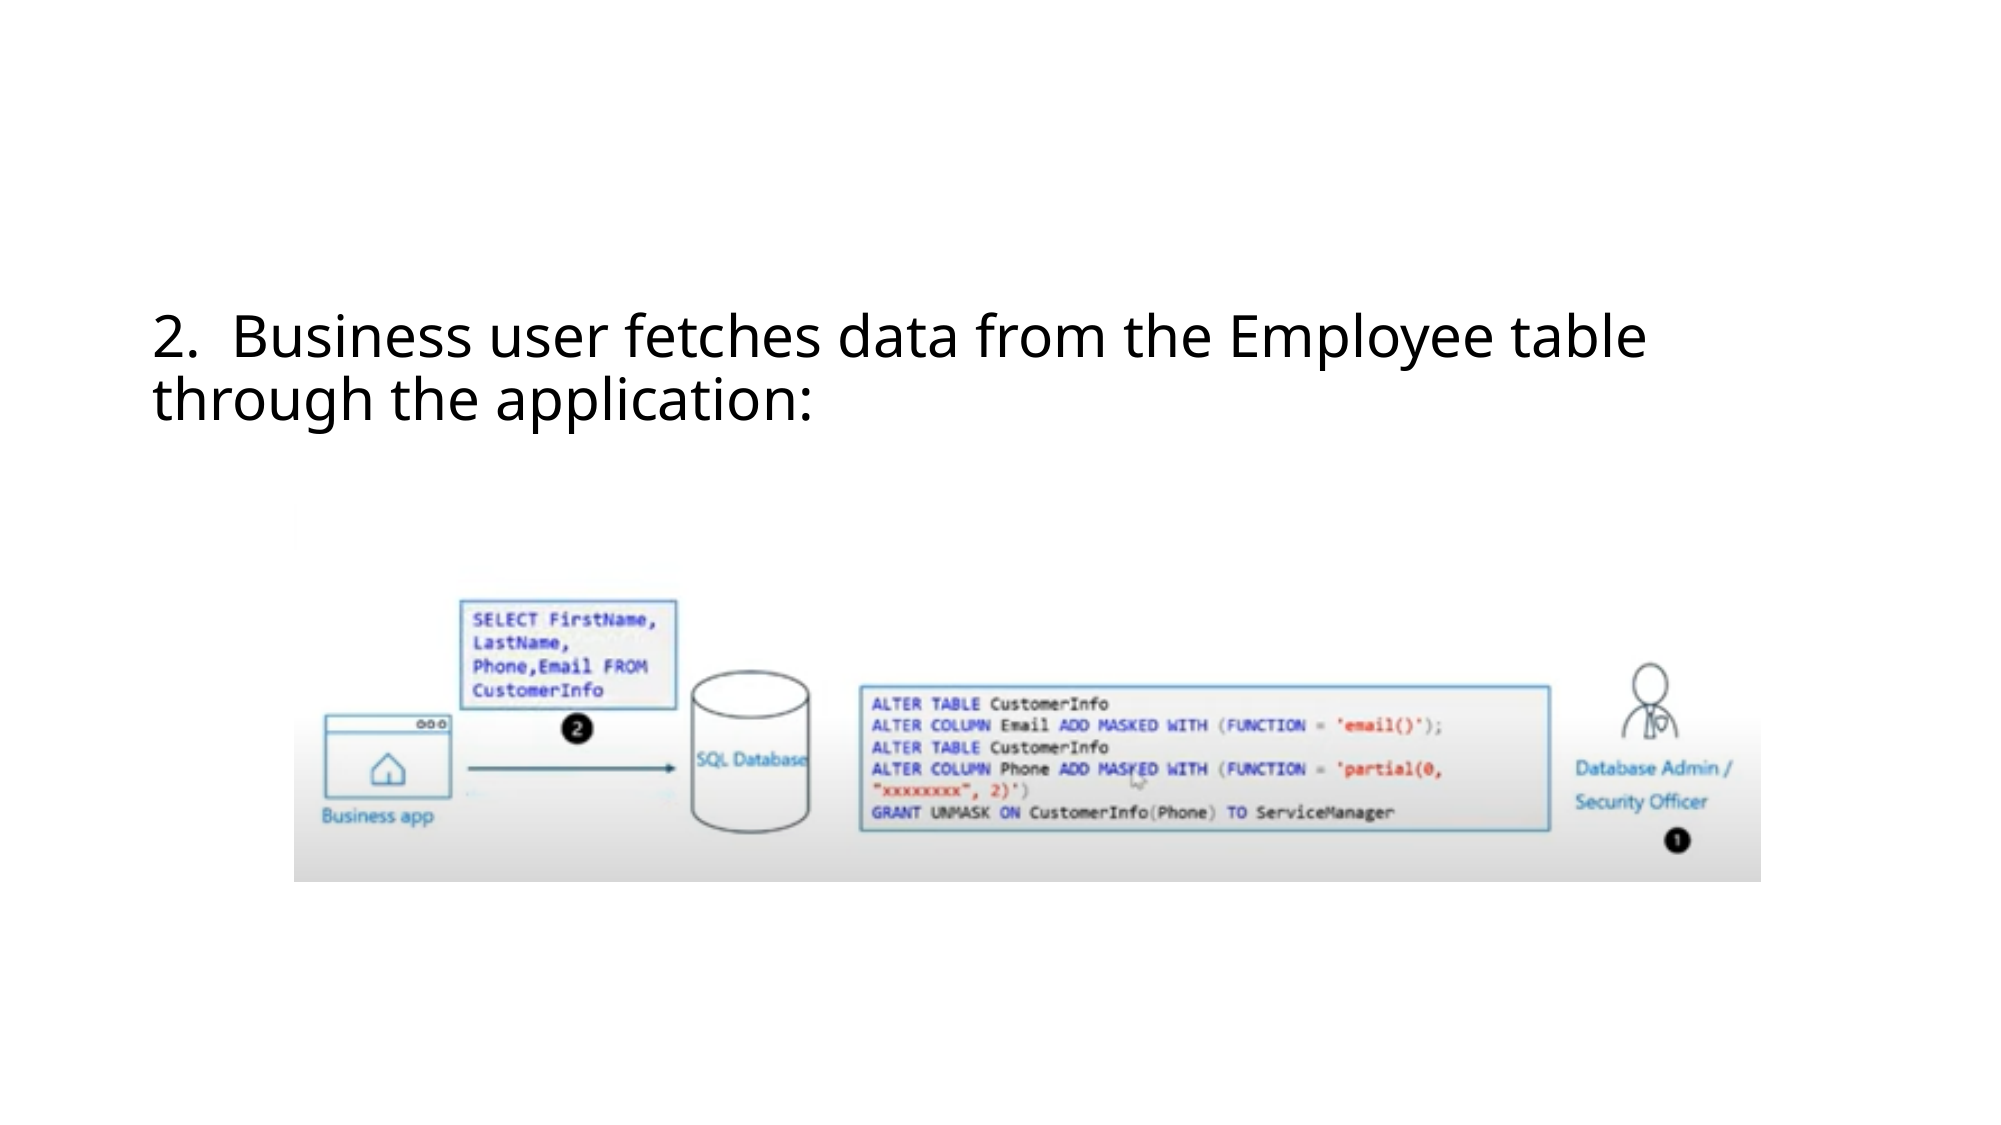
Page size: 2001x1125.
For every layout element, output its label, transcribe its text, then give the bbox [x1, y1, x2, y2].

list 2. Business user fetches data from the Employee table through the application: [137, 299, 1863, 1014]
picture [294, 504, 1762, 882]
